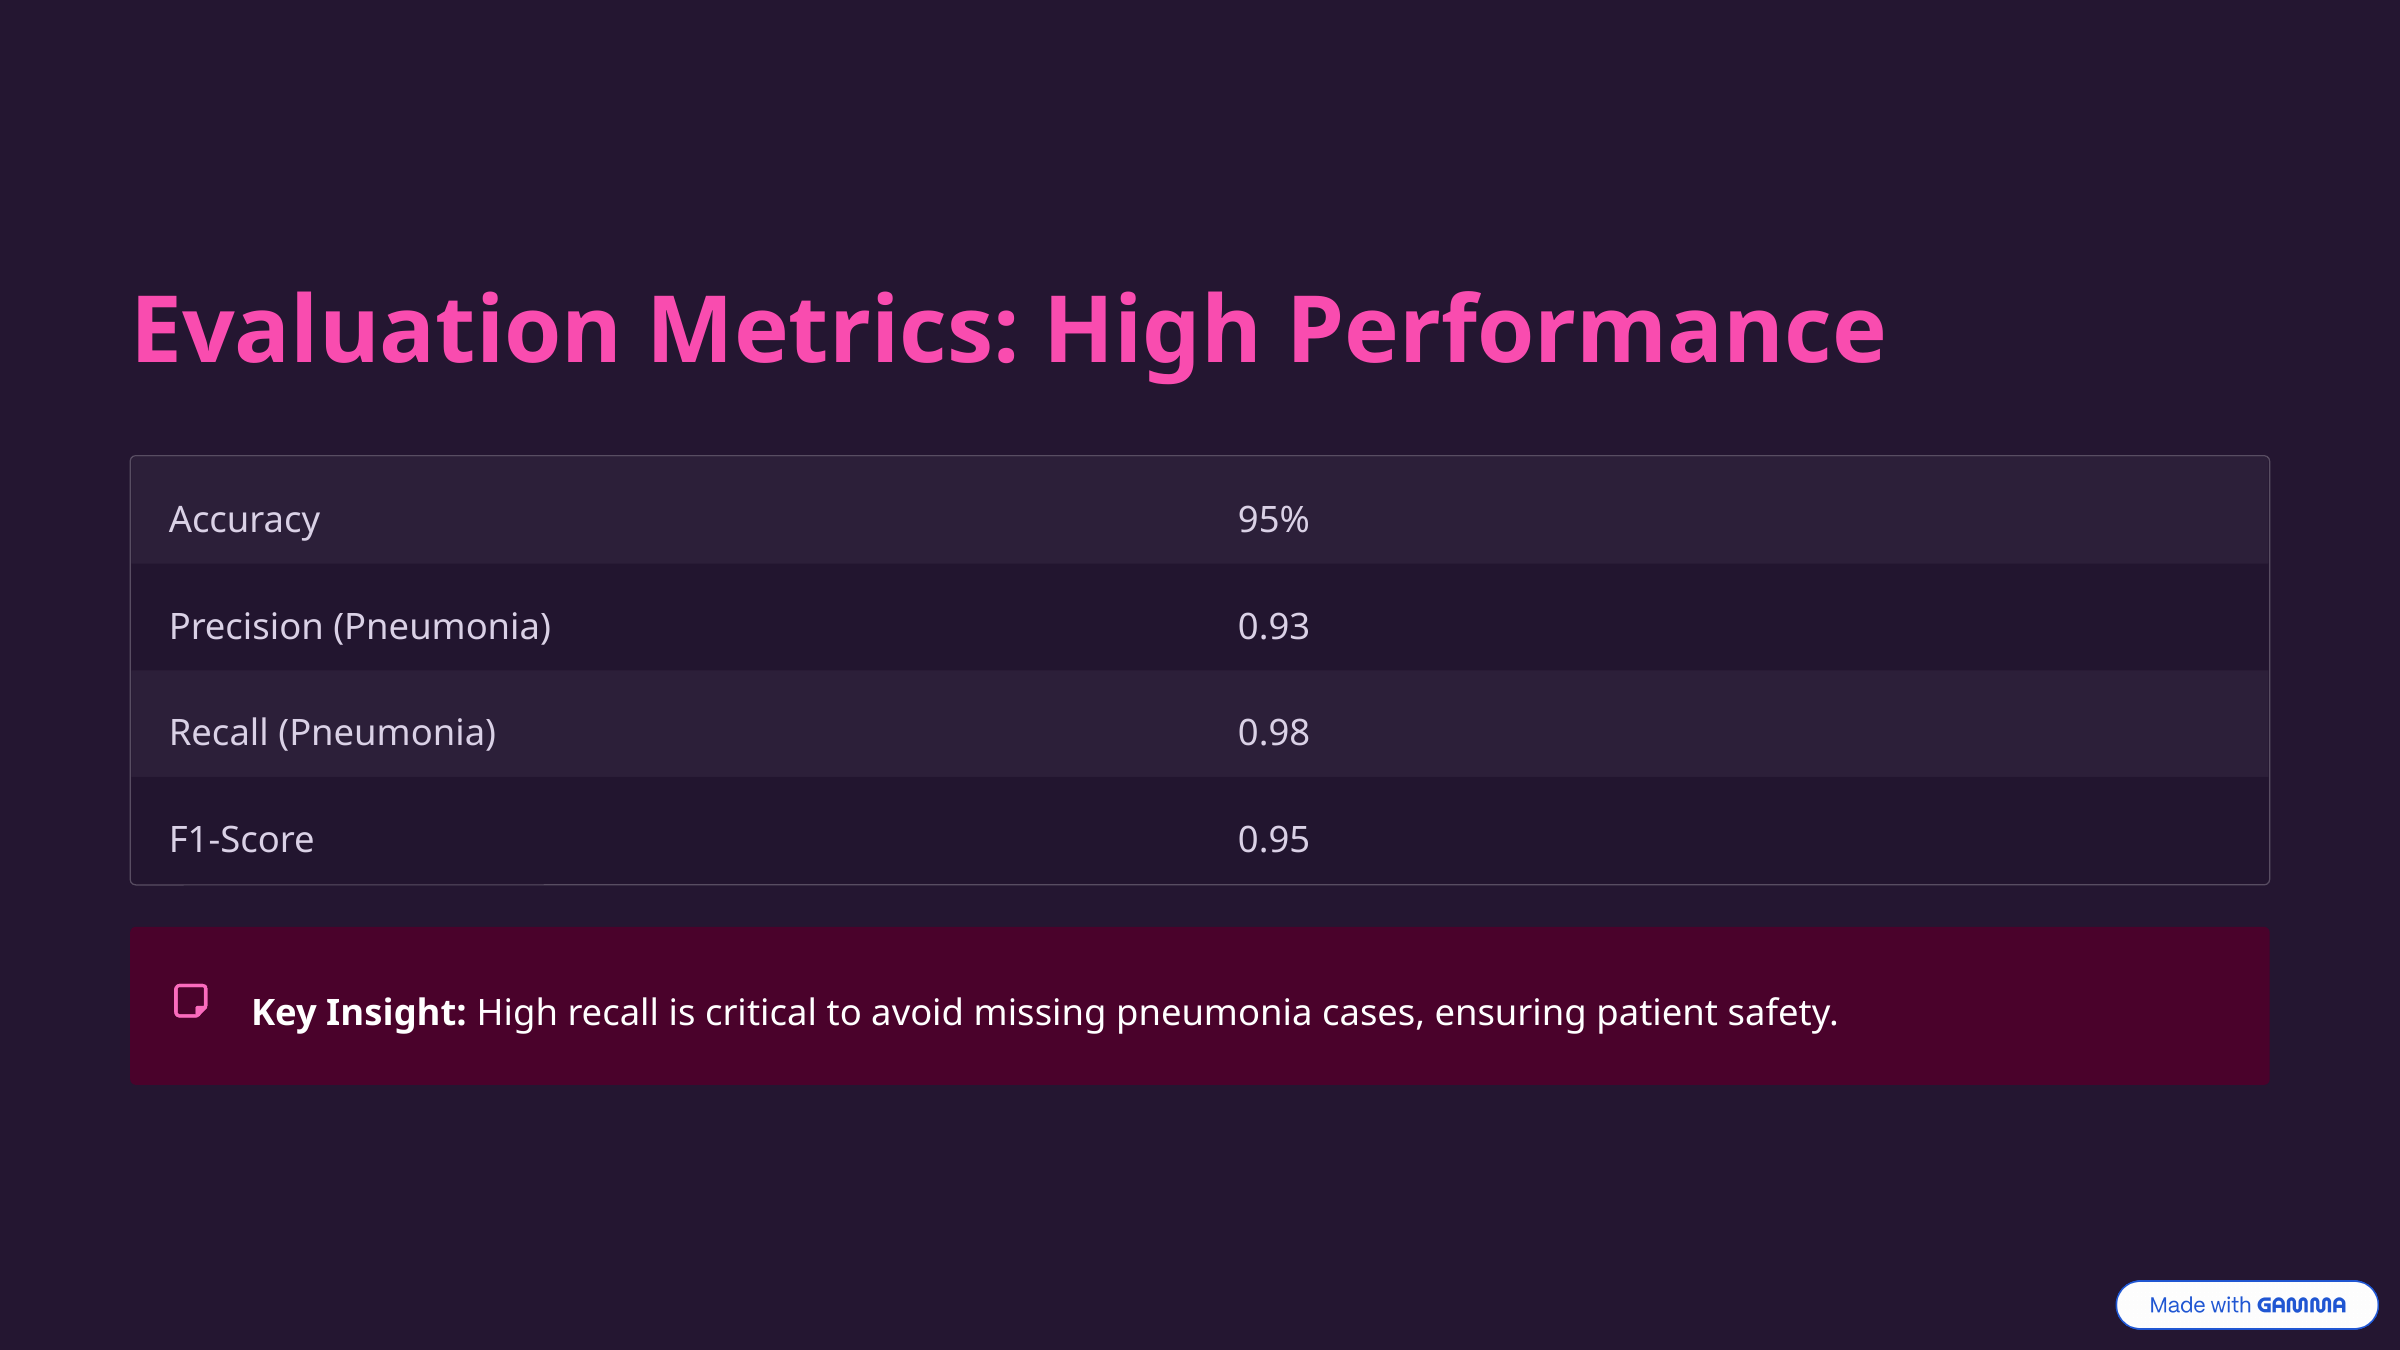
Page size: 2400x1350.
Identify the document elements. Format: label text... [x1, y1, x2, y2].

text_box Evaluation Metrics: High Performance [130, 265, 1805, 382]
text_box Precision (Pneumonia) [168, 587, 1163, 647]
text_box [130, 926, 2270, 1085]
text_box [131, 670, 2269, 776]
text_box 0.98 [1237, 693, 2232, 754]
text_box F1-Score [168, 800, 1163, 861]
text_box [131, 776, 2269, 884]
text_box Recall (Pneumonia) [168, 693, 1163, 754]
text_box [131, 456, 2269, 563]
text_box Accuracy [168, 480, 1163, 540]
text_box 0.93 [1237, 587, 2232, 647]
picture [167, 981, 214, 1020]
picture [2106, 1271, 2389, 1339]
text_box [131, 563, 2269, 670]
text_box Key Insight: High recall is critical to avoid missing pneumonia cases, ensuring patient safety. [251, 973, 2233, 1033]
text_box 0.95 [1237, 800, 2232, 861]
text_box 95% [1237, 480, 2232, 540]
